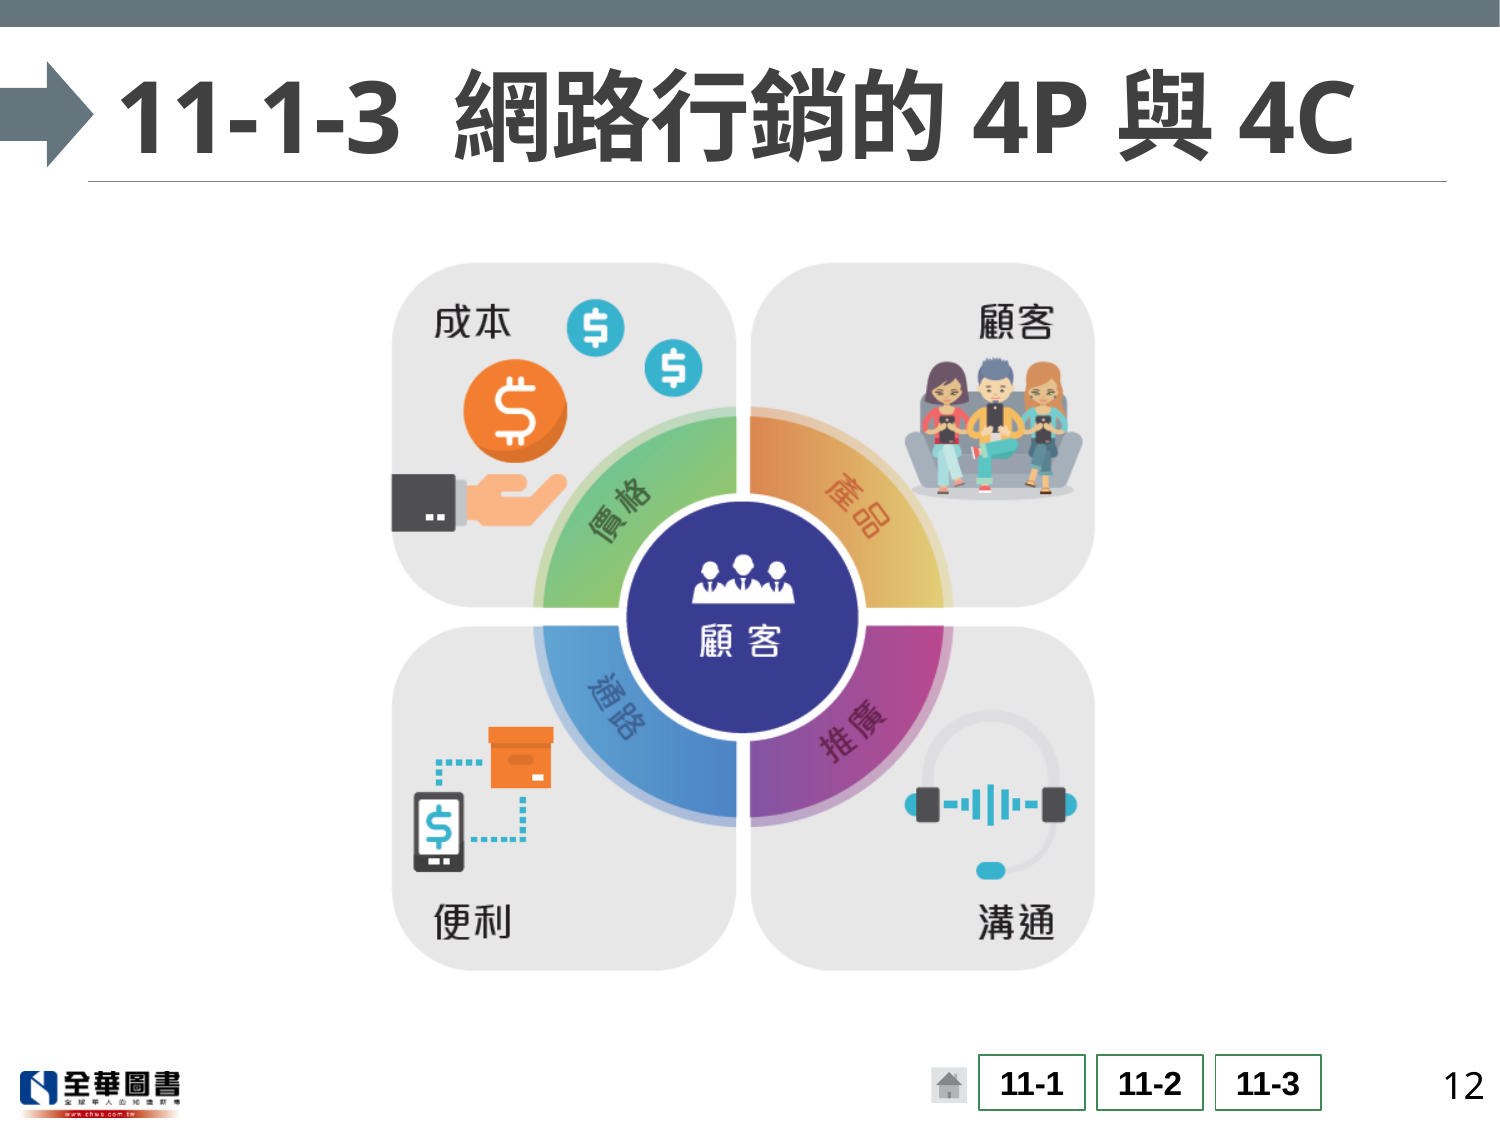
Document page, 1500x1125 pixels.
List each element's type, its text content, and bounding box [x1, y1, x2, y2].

slide_number 12 [1338, 1057, 1500, 1118]
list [375, 254, 1109, 982]
picture [20, 1071, 180, 1118]
title 11-1-3 網路行銷的4P與4C [100, 47, 1447, 182]
